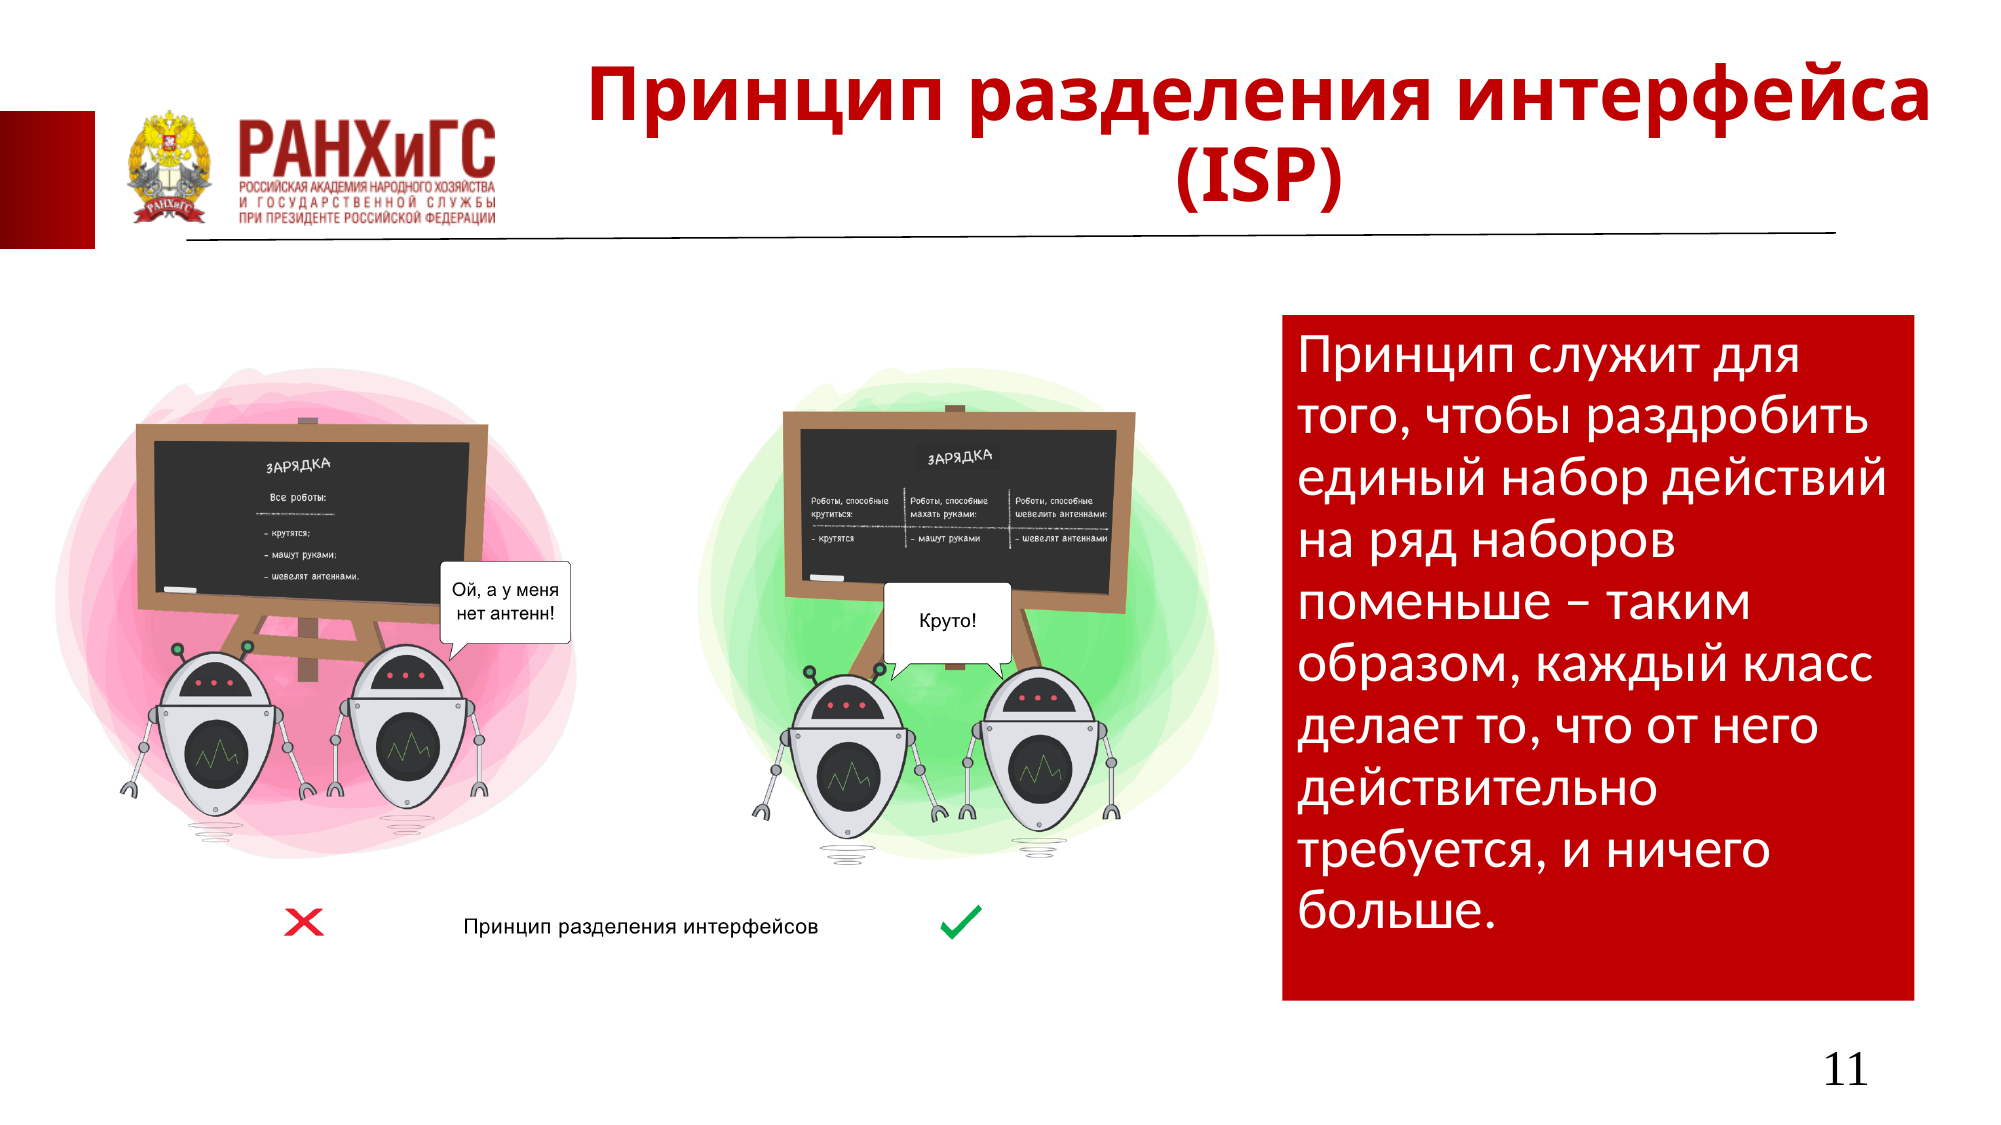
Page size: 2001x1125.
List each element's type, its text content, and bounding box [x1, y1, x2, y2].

picture [12, 343, 1270, 980]
text_box Принцип служит для того, чтобы раздробить единый набор действий на ряд наборов поменьше – таким образом, каждый класс делает то, что от него действительно требуется, и ничего больше. [1282, 315, 1915, 1001]
picture [127, 110, 495, 226]
text_box <номер> [1807, 1028, 1961, 1099]
text_box [186, 232, 1836, 241]
picture [0, 111, 96, 250]
text_box Принцип разделения интерфейса (ISP) [512, 110, 2000, 226]
